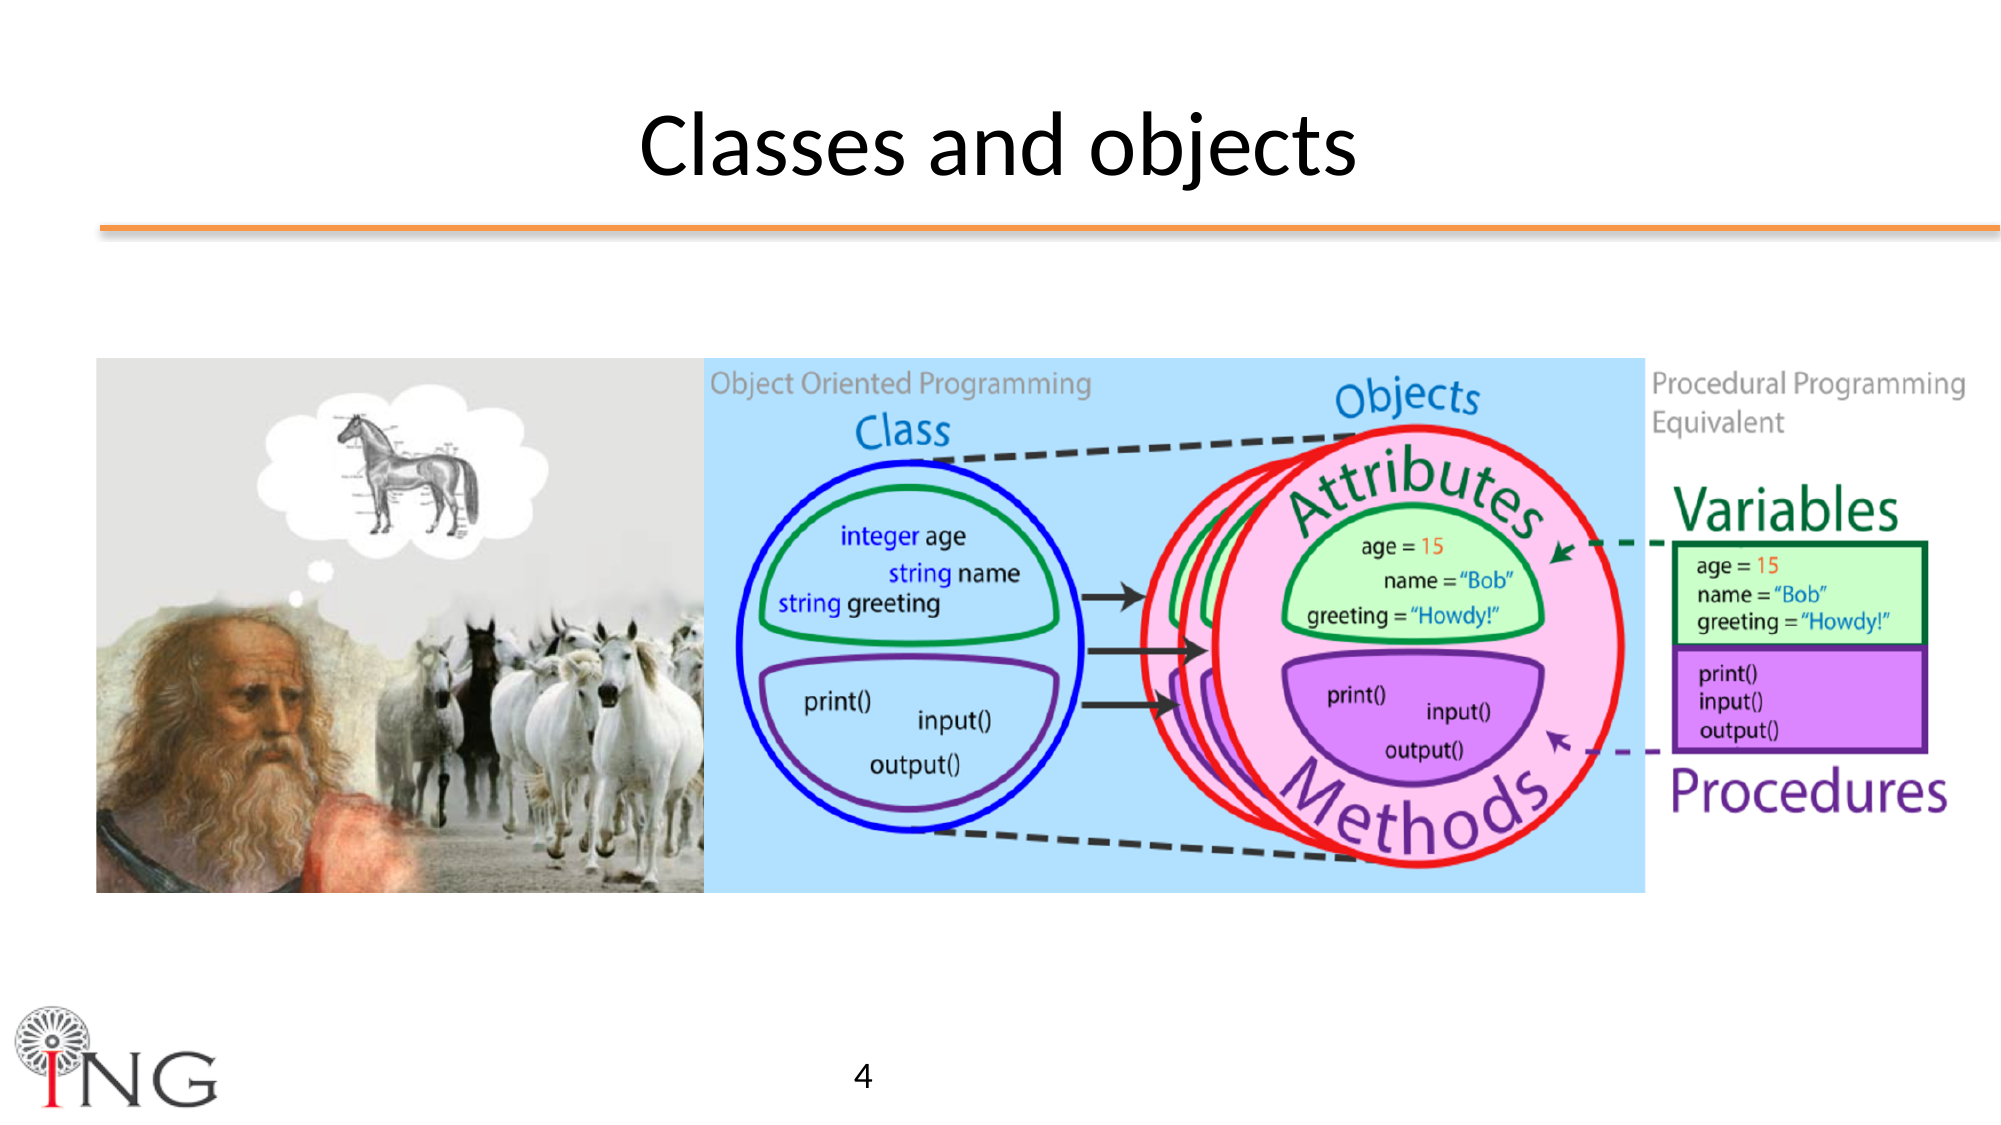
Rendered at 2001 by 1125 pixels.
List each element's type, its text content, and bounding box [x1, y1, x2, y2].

slide_number 4 [839, 1043, 1900, 1104]
picture [0, 987, 244, 1125]
title Classes and objects [99, 45, 1900, 233]
picture [95, 358, 1968, 894]
